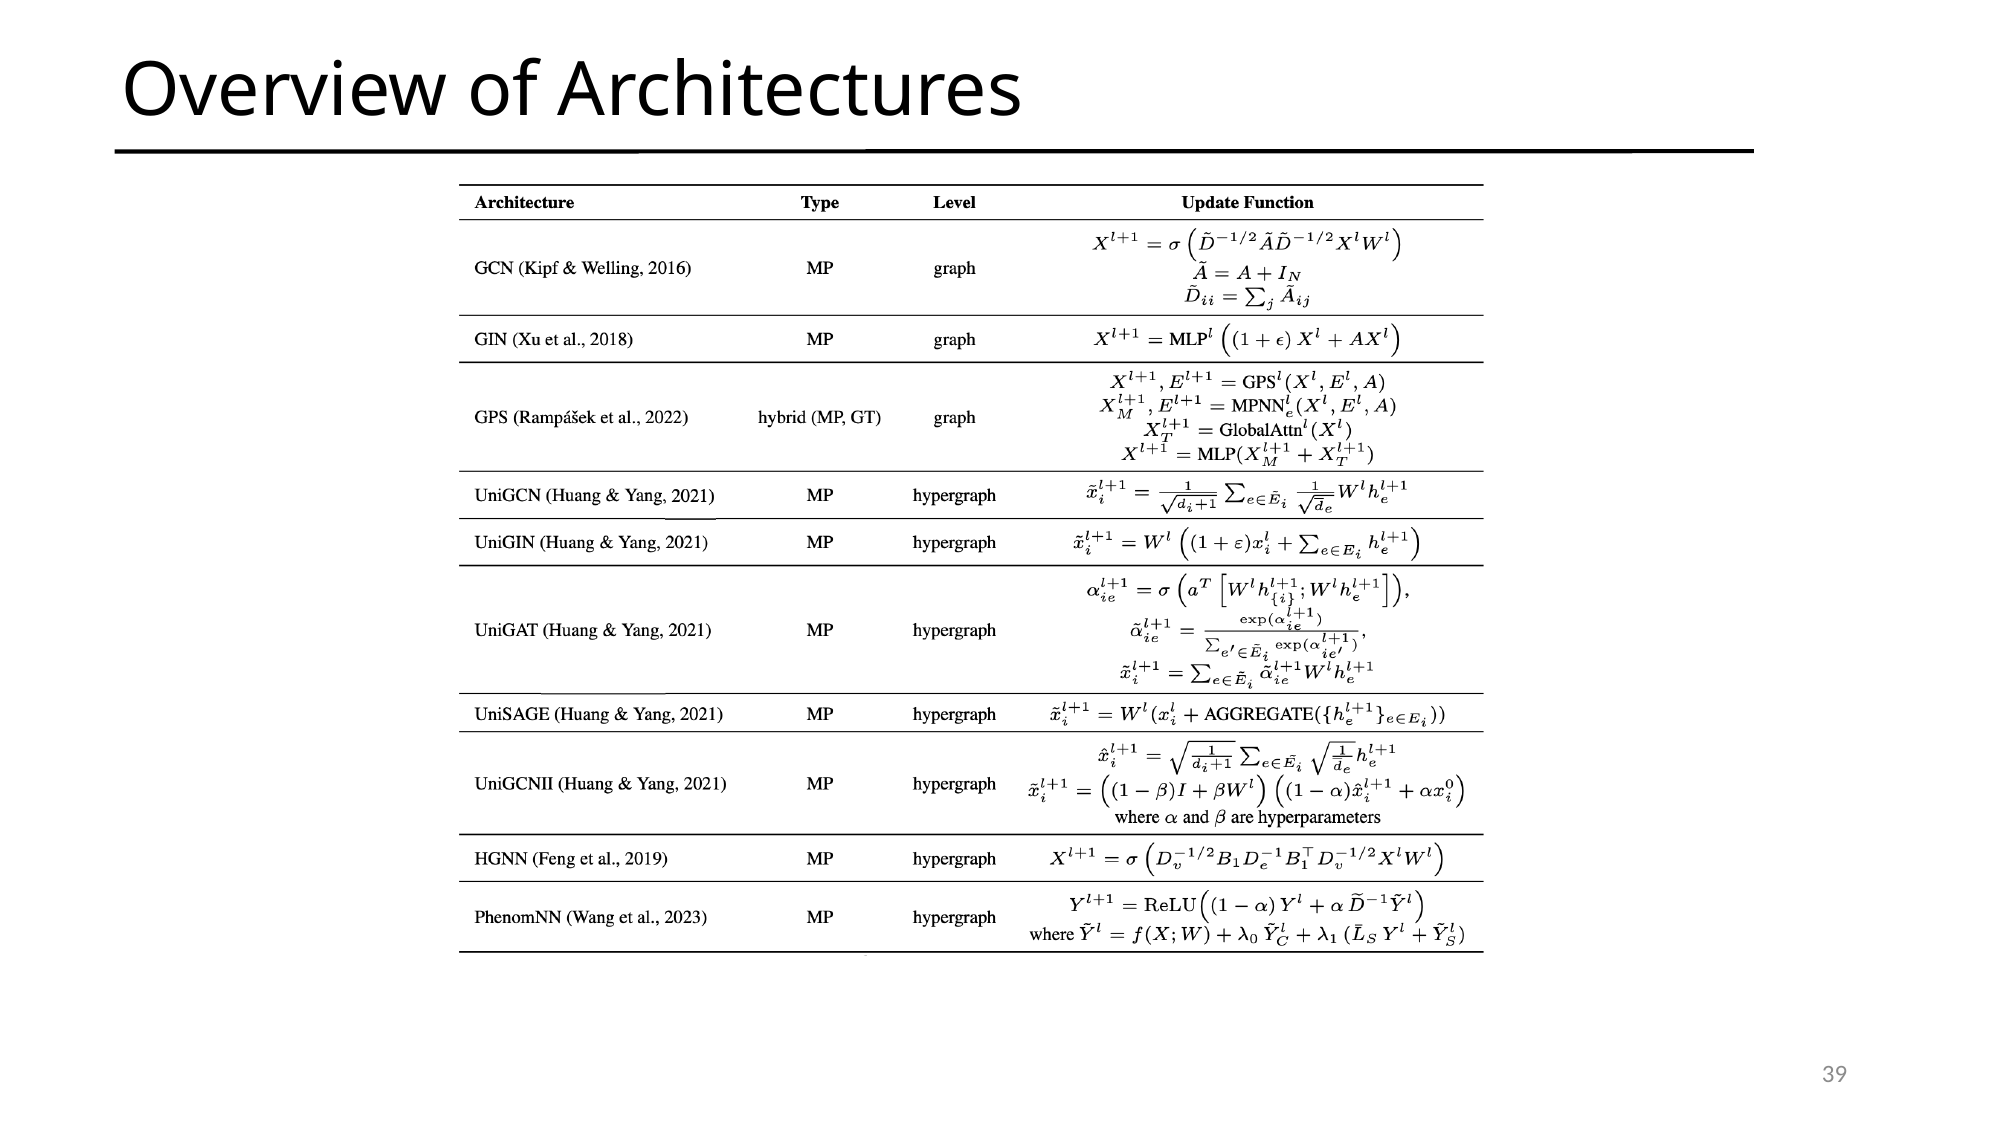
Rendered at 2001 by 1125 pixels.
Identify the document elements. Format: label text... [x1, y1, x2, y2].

text_box Overview of Architectures [106, 0, 1832, 201]
picture [362, 169, 1638, 956]
slide_number 39 [1412, 1042, 1863, 1103]
